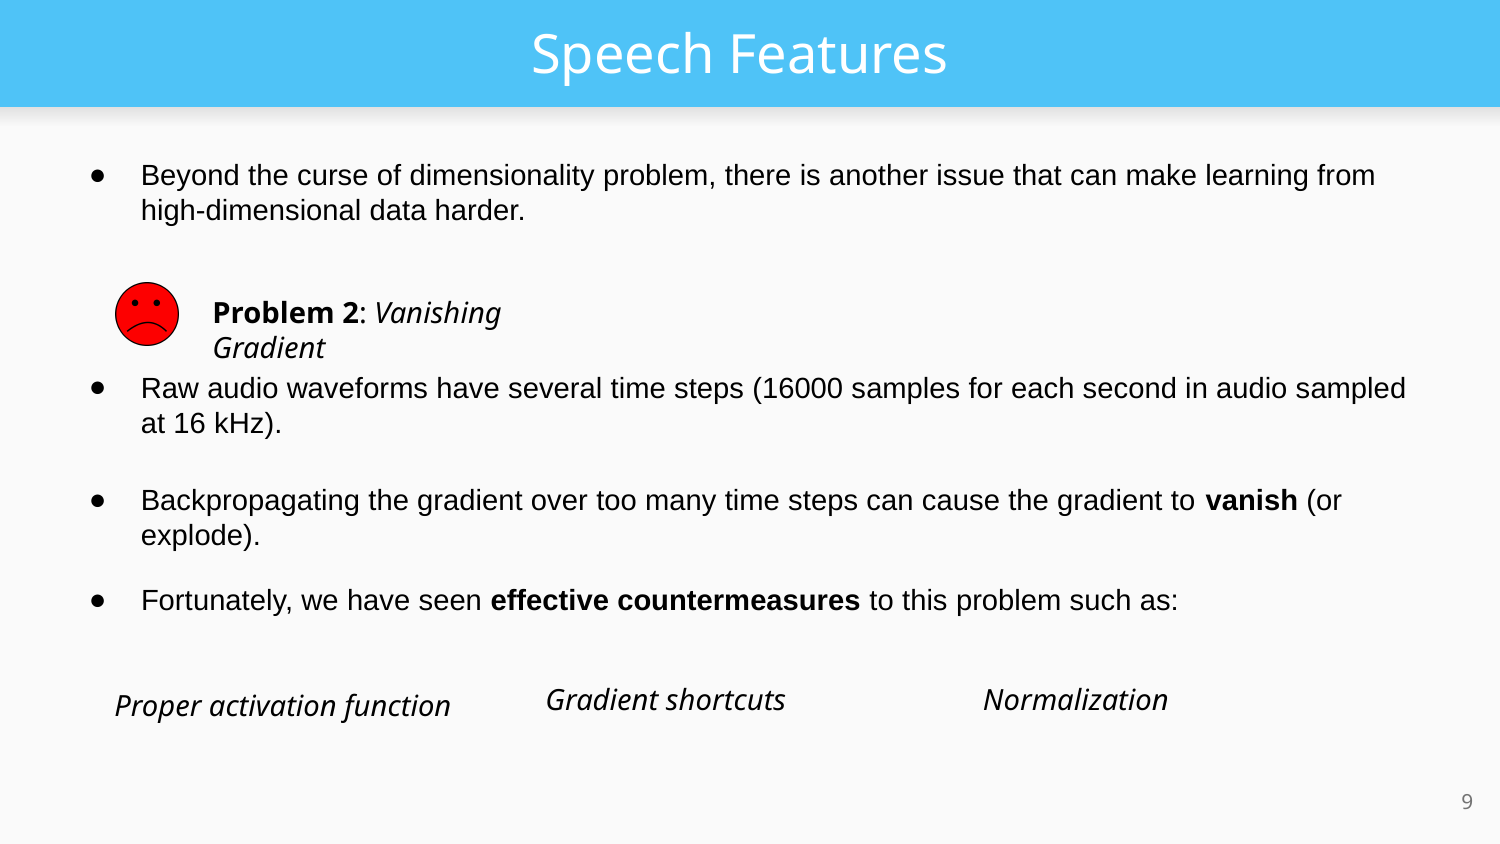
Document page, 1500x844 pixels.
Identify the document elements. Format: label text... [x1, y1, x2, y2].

text_box Backpropagating the gradient over too many time steps can cause the gradient to vanish (or explode). [50, 466, 1481, 567]
text_box Raw audio waveforms have several time steps (16000 samples for each second in audio sampled at 16 kHz). [50, 354, 1439, 455]
text_box Normalization [967, 666, 1283, 732]
slide_number ‹#› [1398, 770, 1489, 835]
picture [114, 282, 179, 347]
text_box Fortunately, we have seen effective countermeasures to this problem such as: [50, 566, 1283, 632]
title Speech Features [16, 2, 1464, 102]
text_box Problem 2: Vanishing Gradient [197, 279, 638, 354]
text_box Beyond the curse of dimensionality problem, there is another issue that can make learning from high-dimensional data harder. [50, 141, 1439, 242]
text_box Gradient shortcuts [530, 666, 845, 732]
text_box Proper activation function [99, 671, 483, 737]
